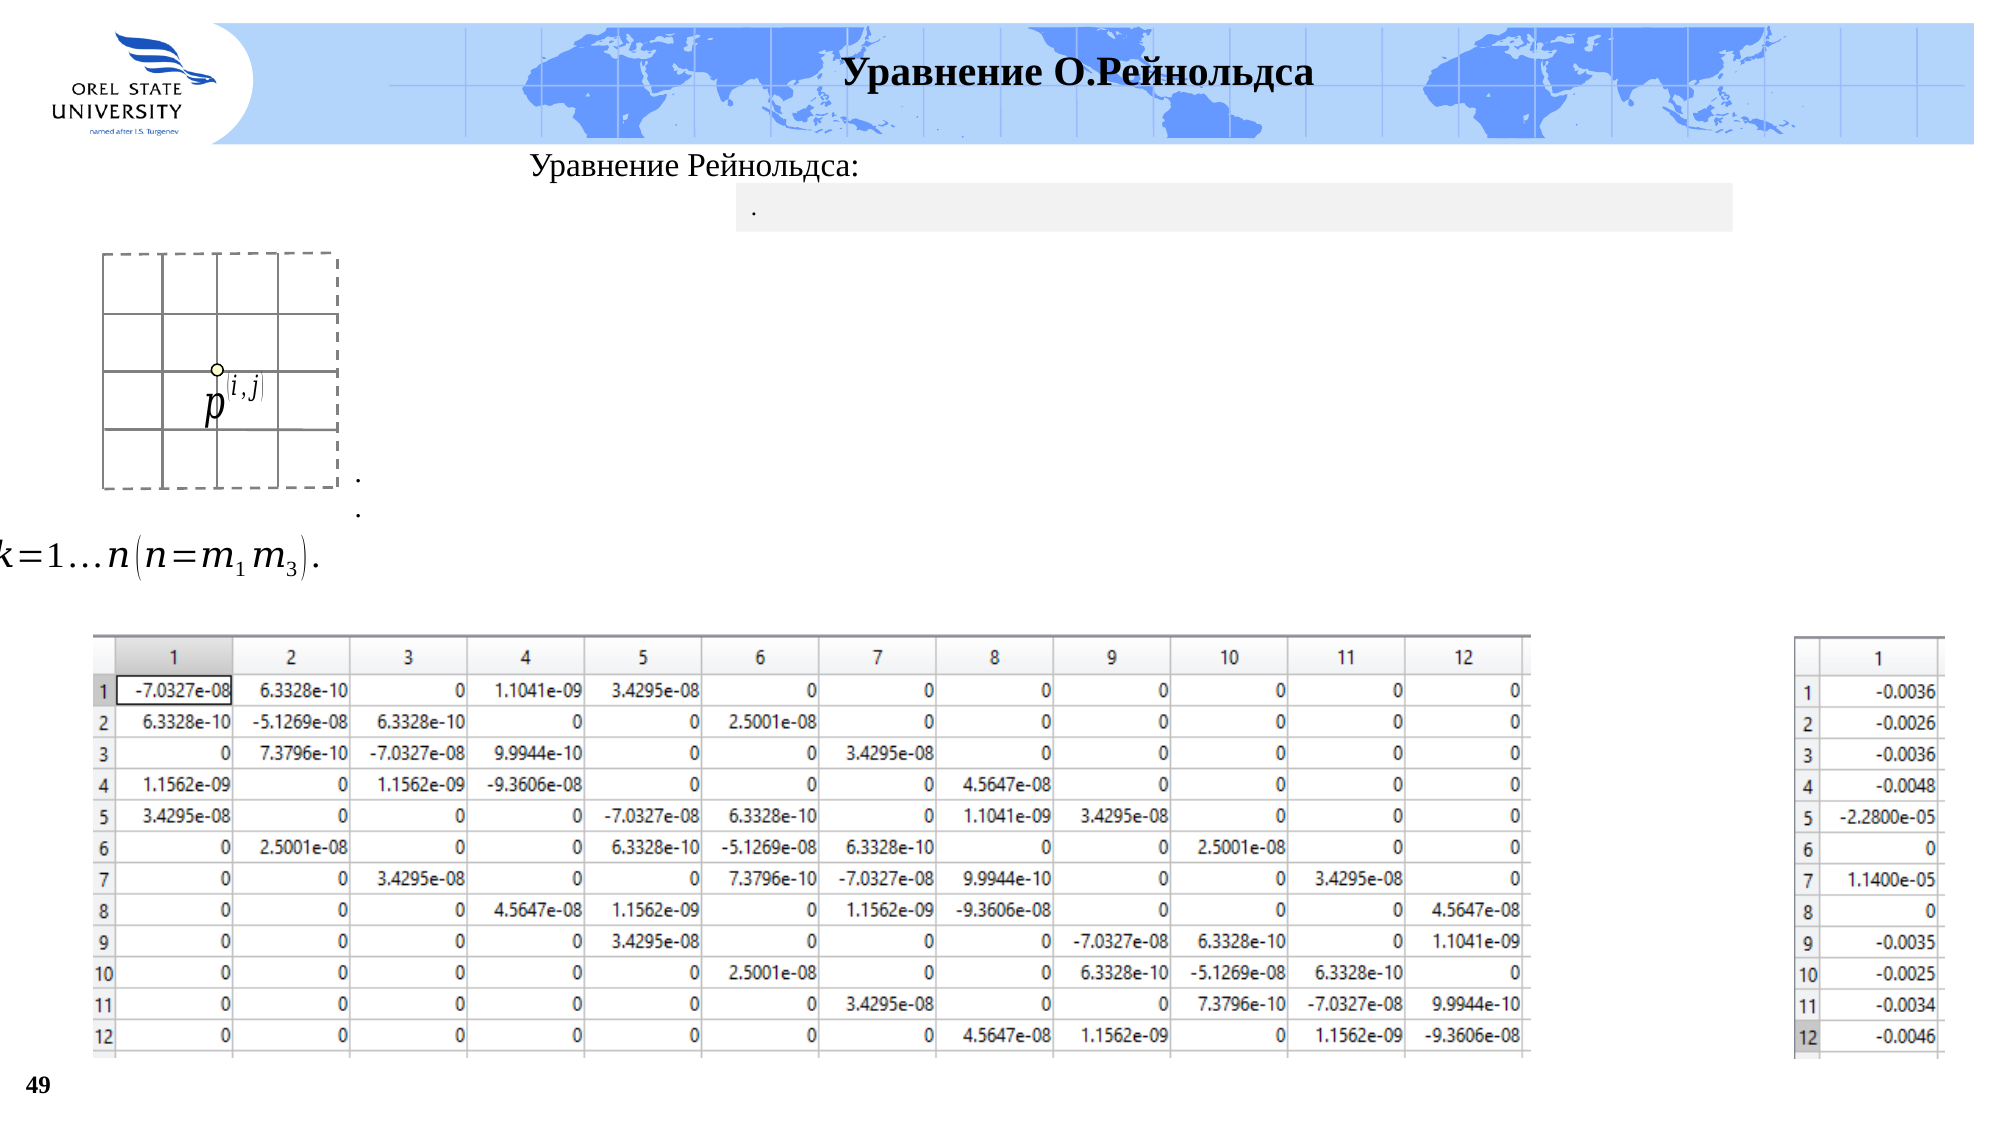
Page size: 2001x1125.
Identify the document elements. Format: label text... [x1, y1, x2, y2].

text_box Уравнение Рейнольдса: [514, 135, 1348, 190]
text_box Уравнение О.Рейнольдса [222, 36, 1933, 101]
picture [51, 29, 217, 136]
picture [1794, 635, 1945, 1059]
picture [92, 630, 1531, 1058]
